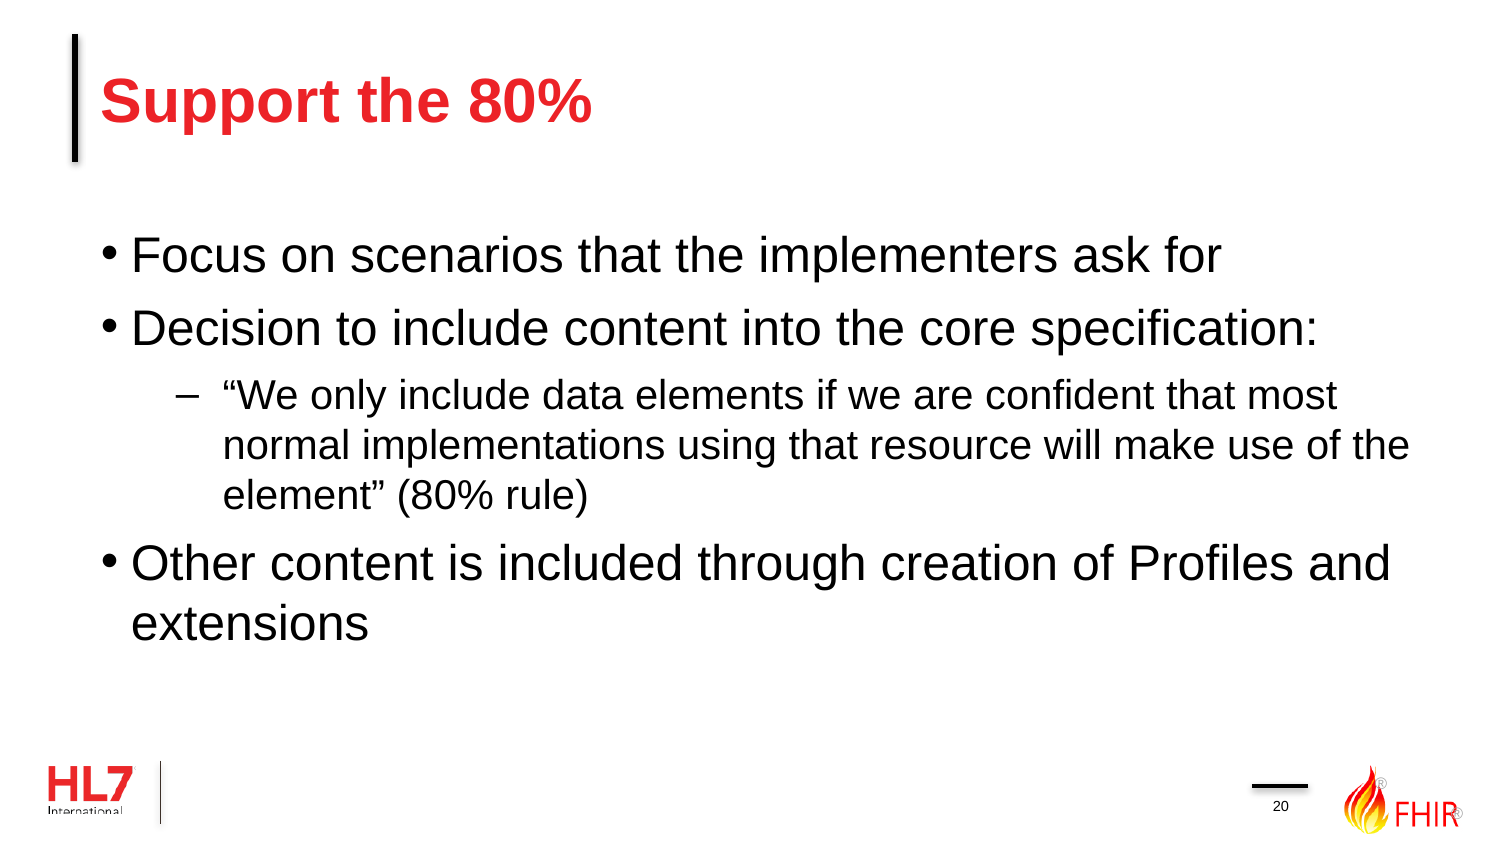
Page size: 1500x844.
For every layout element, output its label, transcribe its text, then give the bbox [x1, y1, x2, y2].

title Support the 80% [100, 33, 1451, 163]
slide_number 20 [1258, 786, 1304, 814]
picture [1339, 760, 1463, 837]
list Focus on scenarios that the implementers ask for Decision to include content into the core specification: “We only include data elements if we are confident that most normal implementations using that resource will make use of the element” (80% rule) Other content is included through creation of Profiles and extensions [100, 222, 1451, 731]
